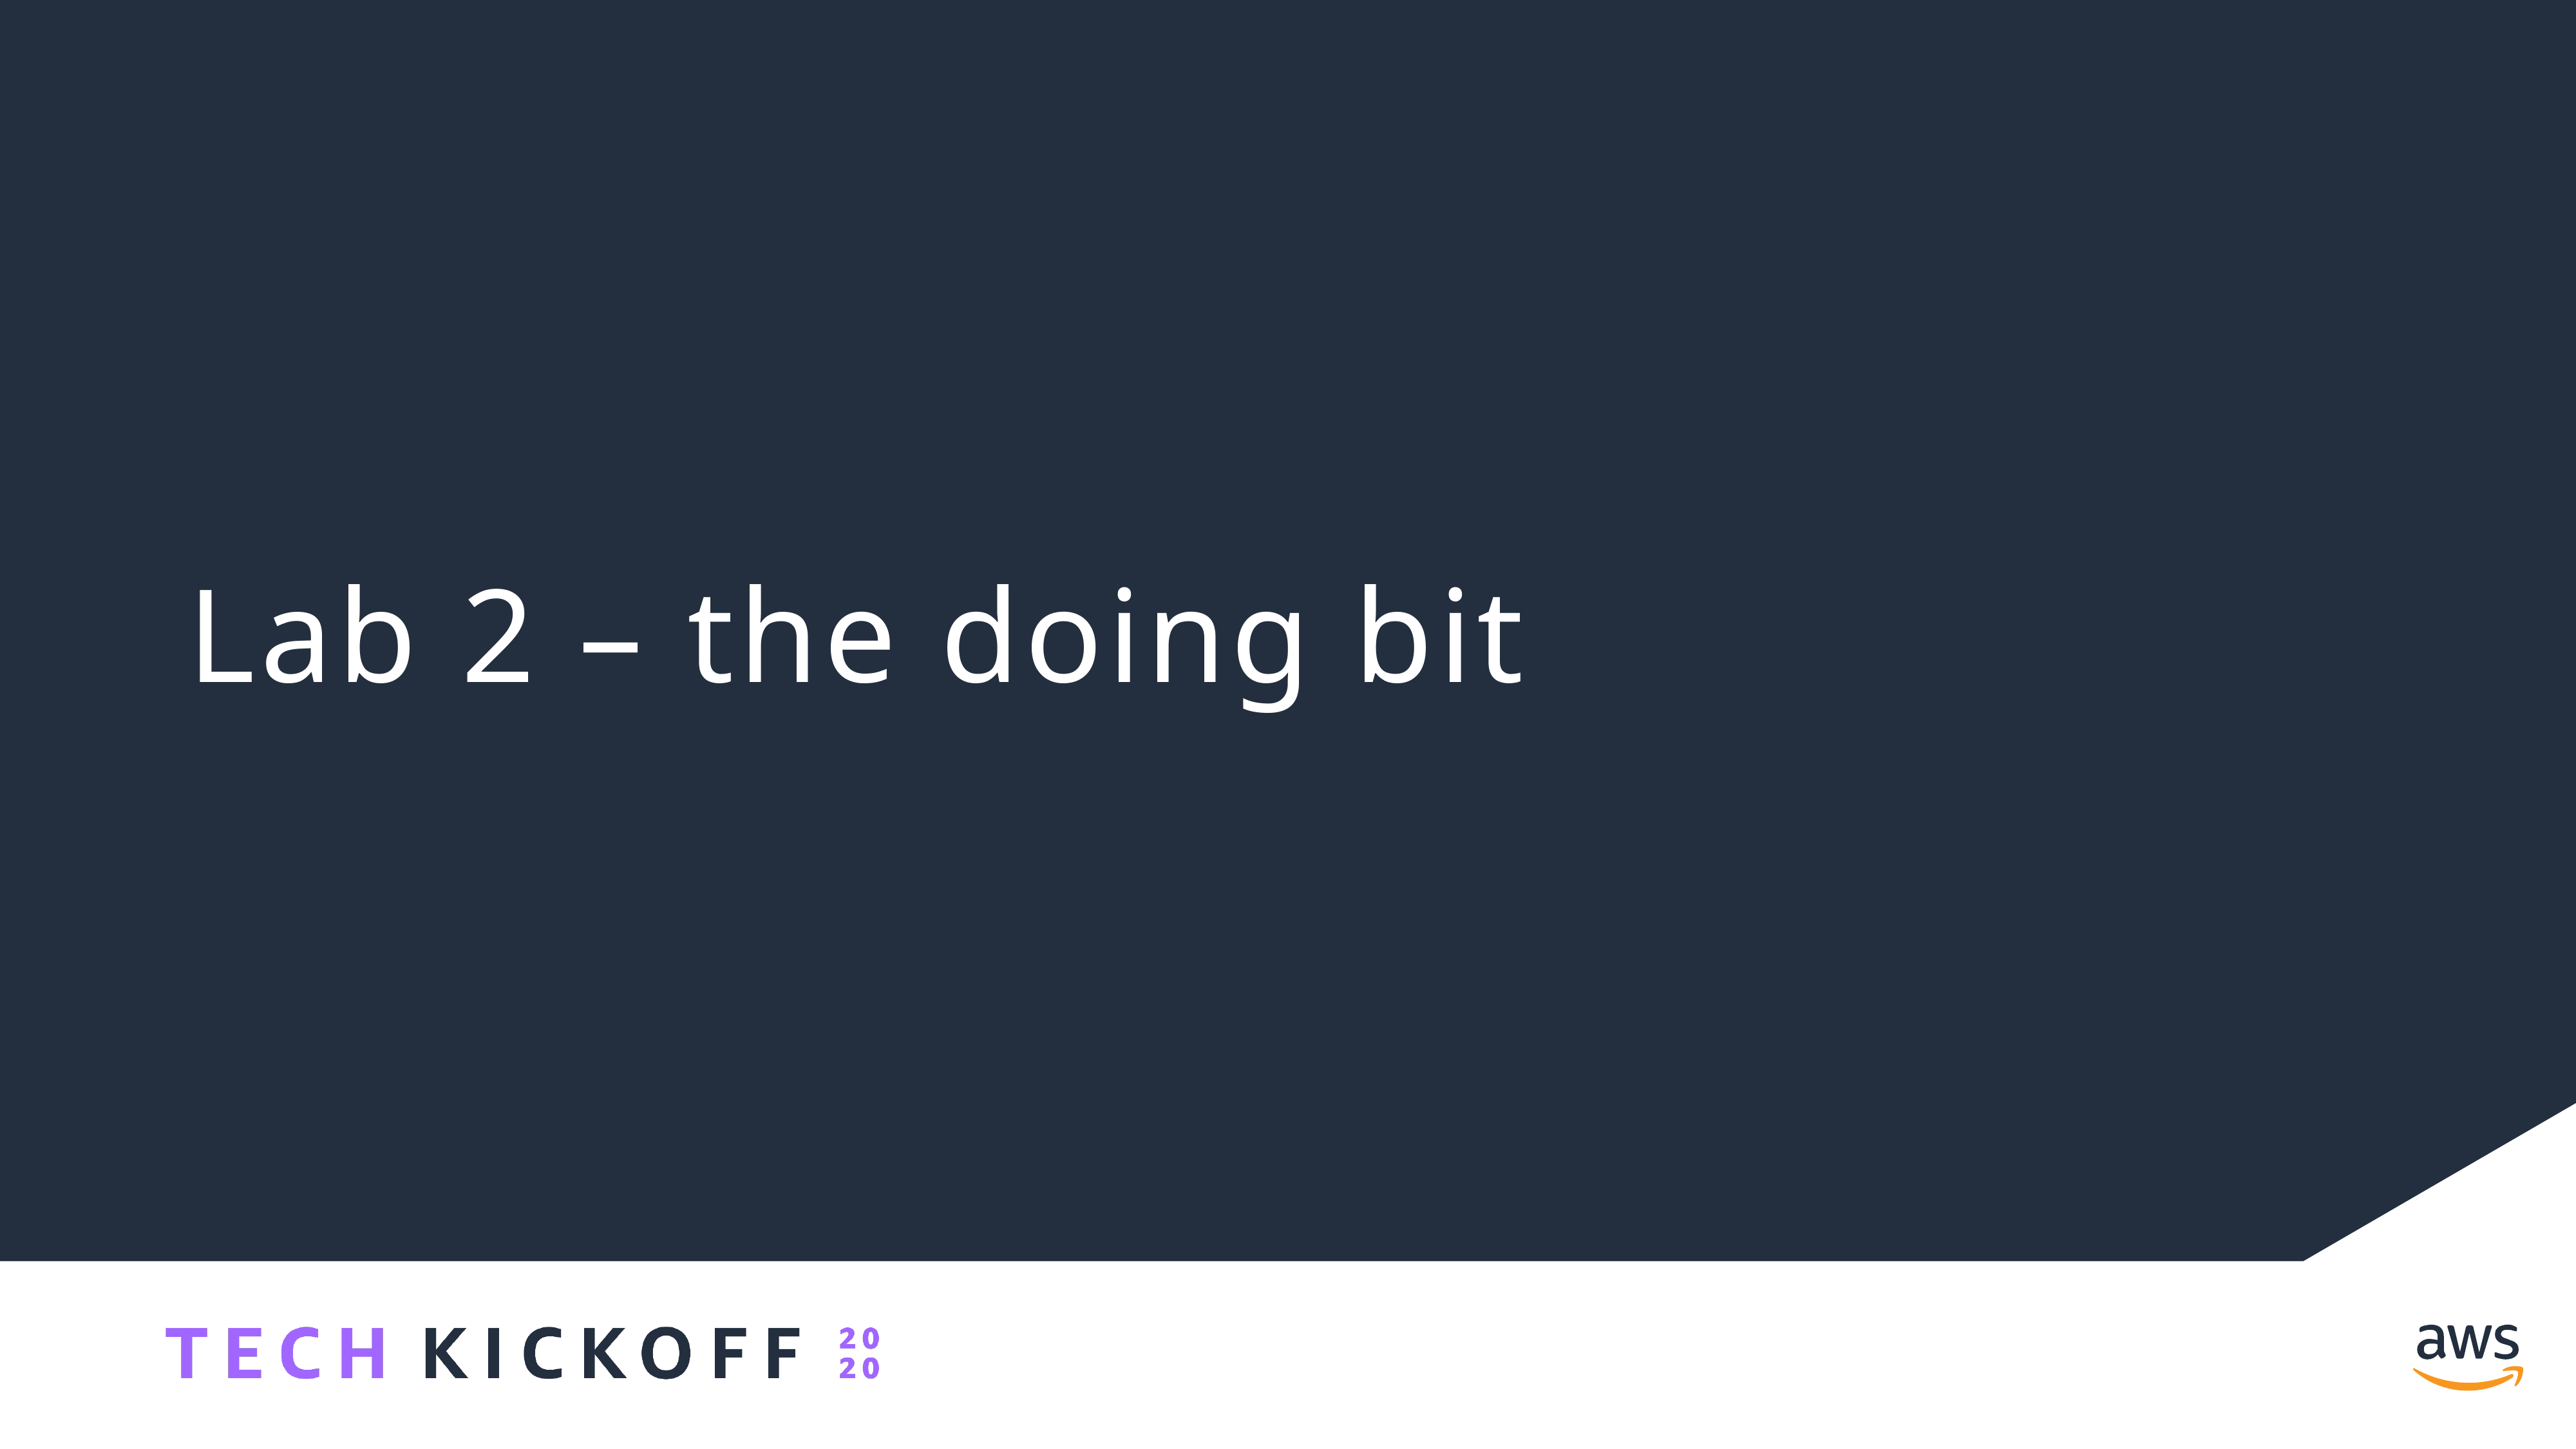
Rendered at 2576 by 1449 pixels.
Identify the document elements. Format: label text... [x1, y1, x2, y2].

picture [0, 1148, 1049, 1449]
title Lab 2 – the doing bit [187, 451, 2389, 810]
